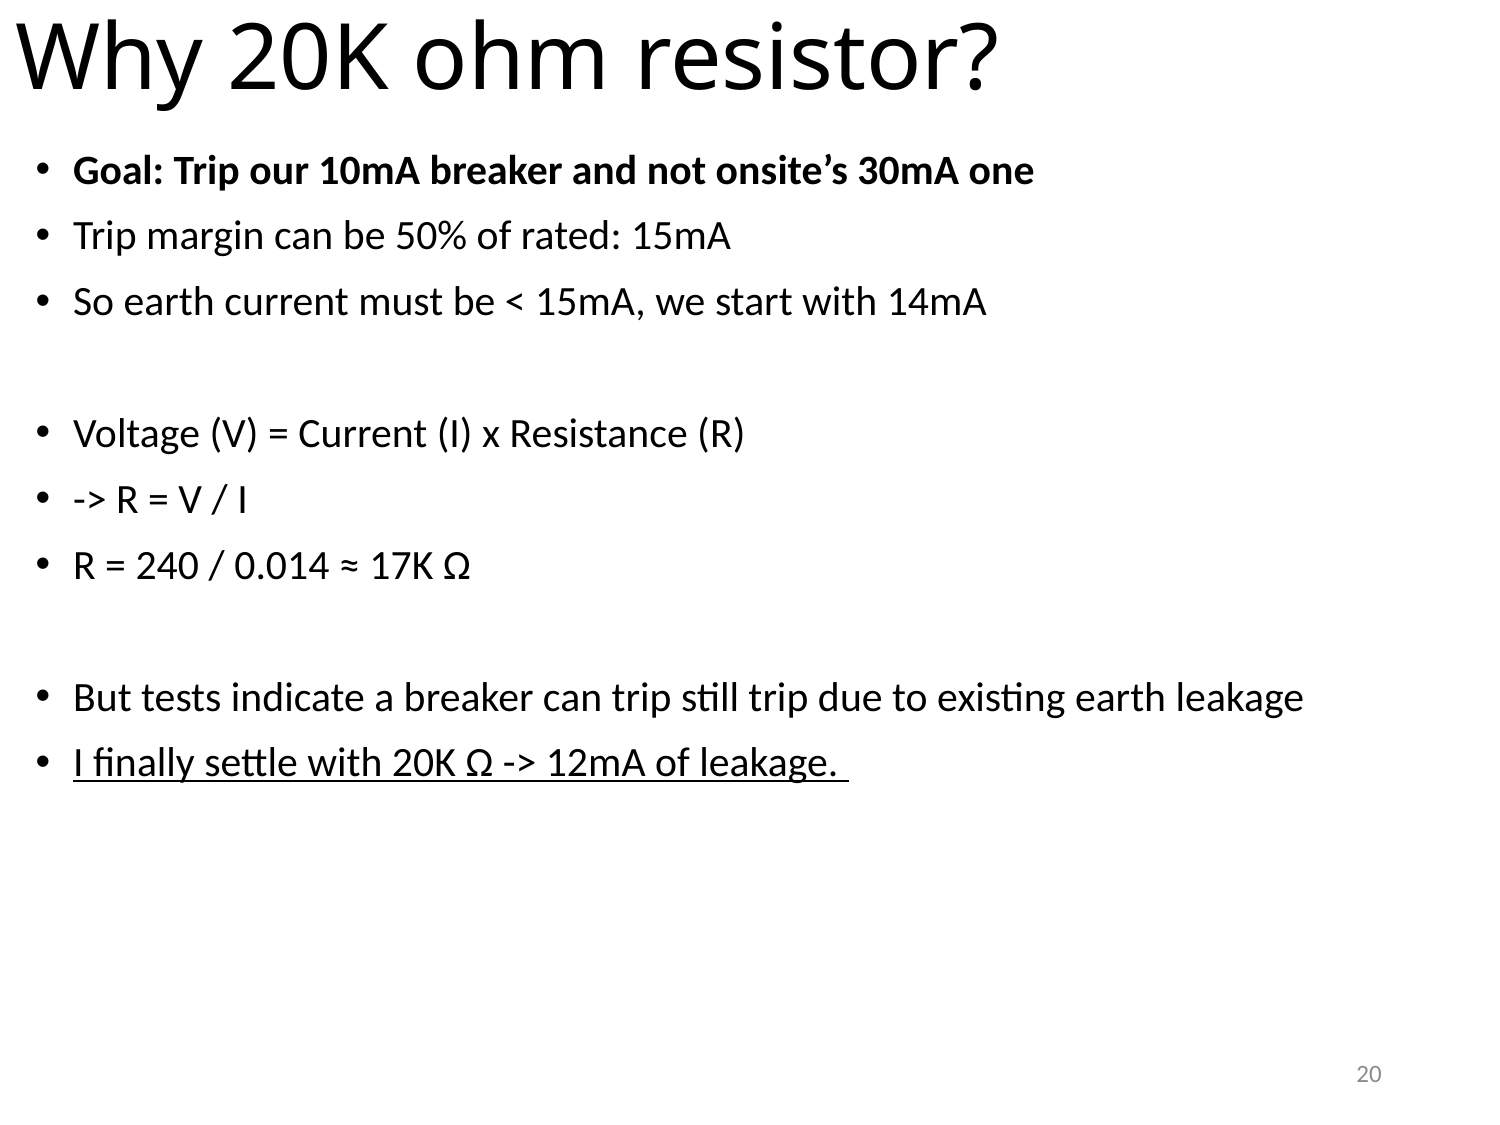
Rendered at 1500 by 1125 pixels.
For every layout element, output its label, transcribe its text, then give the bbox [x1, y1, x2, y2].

list Goal: Trip our 10mA breaker and not onsite’s 30mA one Trip margin can be 50% of rated: 15mA So earth current must be < 15mA, we start with 14mA Voltage (V) = Current (I) x Resistance (R) -> R = V / I R = 240 / 0.014 ≈ 17K Ω But tests indicate a breaker can trip still trip due to existing earth leakage I finally settle with 20K Ω -> 12mA of leakage. [20, 140, 1450, 1125]
slide_number 20 [1059, 1042, 1397, 1103]
title Why 20K ohm resistor? [0, 0, 1294, 123]
